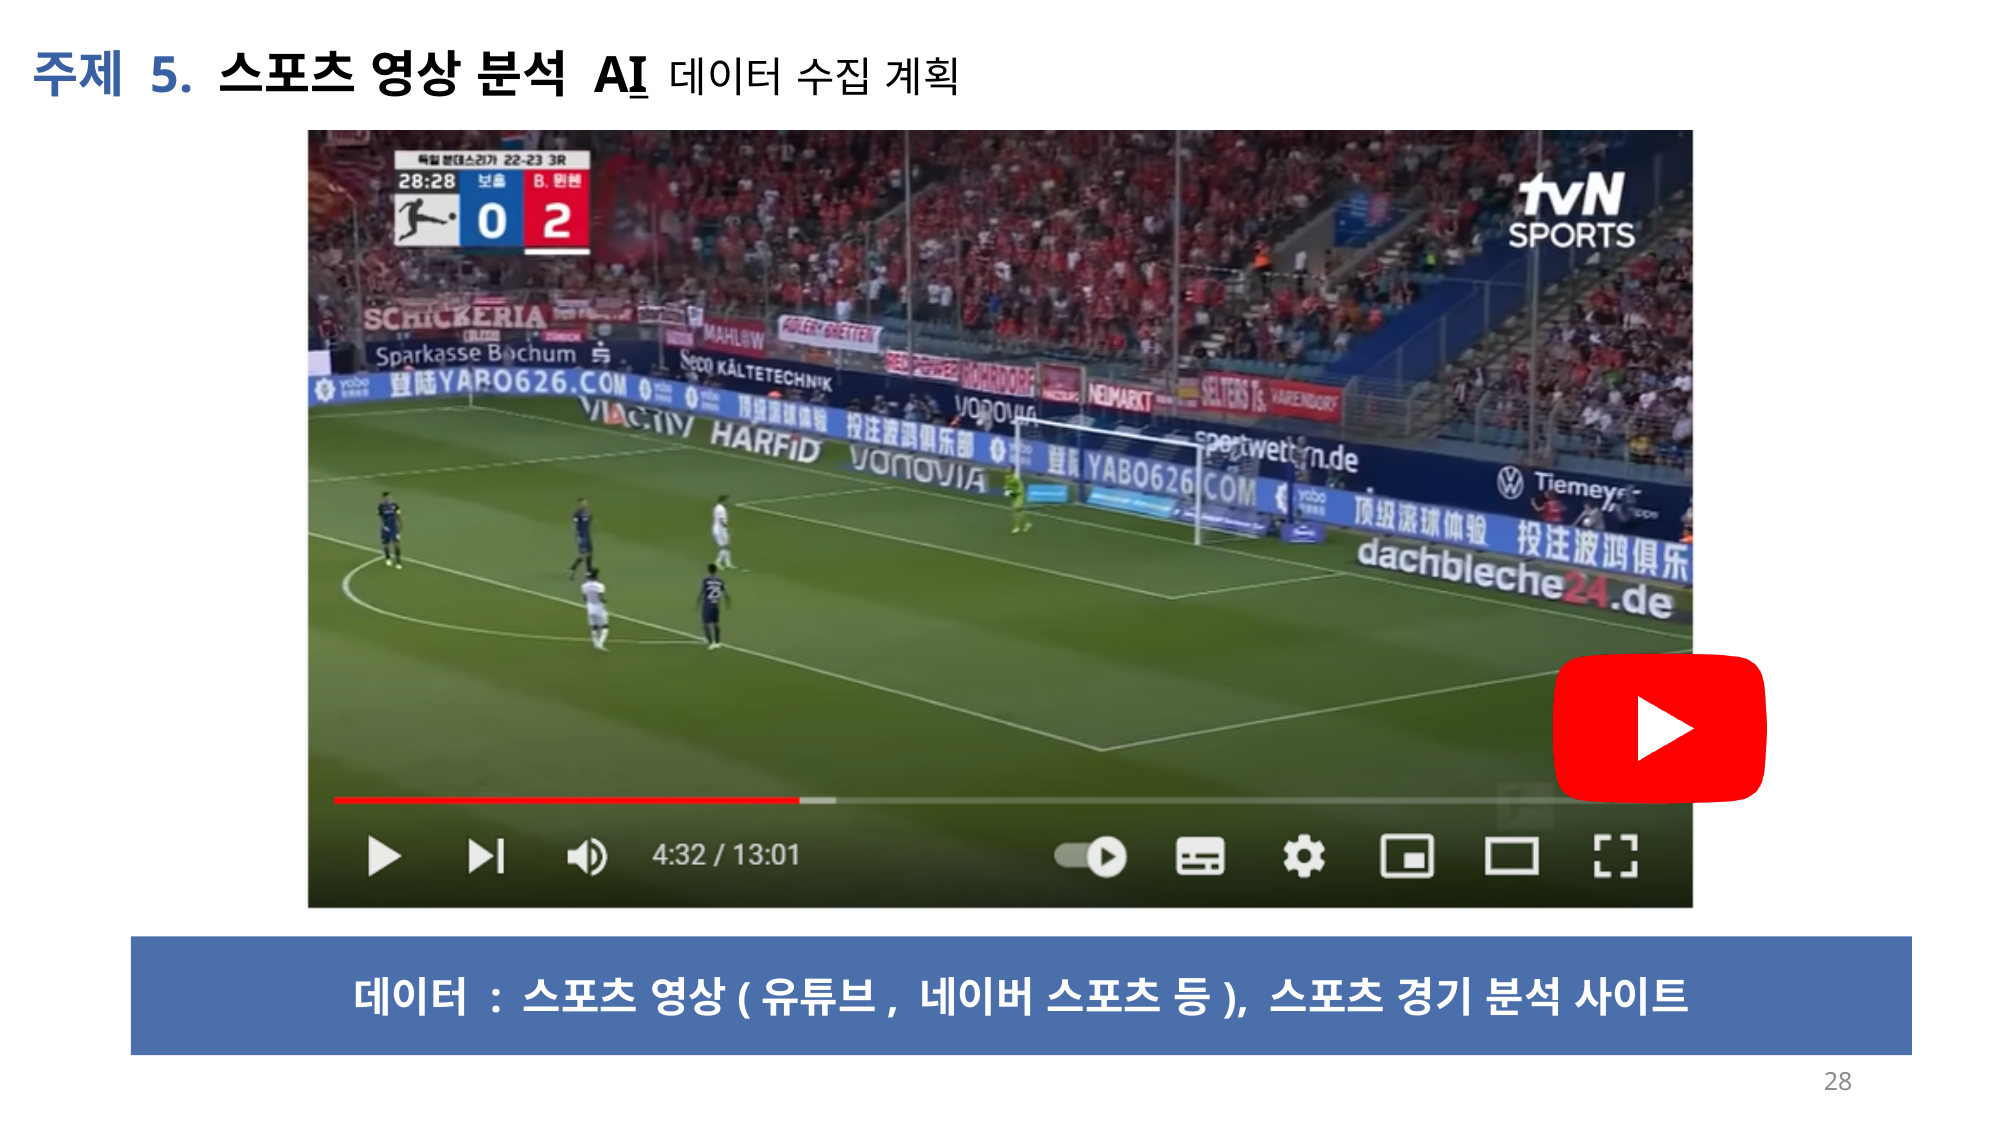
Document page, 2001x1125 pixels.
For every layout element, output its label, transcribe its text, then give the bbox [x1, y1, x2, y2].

text_box _ 데이터 수집 계획 [614, 43, 977, 108]
text_box 데이터 : 스포츠 영상(유튜브, 네이버 스포츠 등), 스포츠 경기 분석 사이트 [130, 935, 1913, 1056]
slide_number 28 [1417, 1056, 1868, 1113]
text_box 주제 5. 스포츠 영상 분석 AI [17, 35, 664, 111]
picture [305, 130, 1820, 910]
